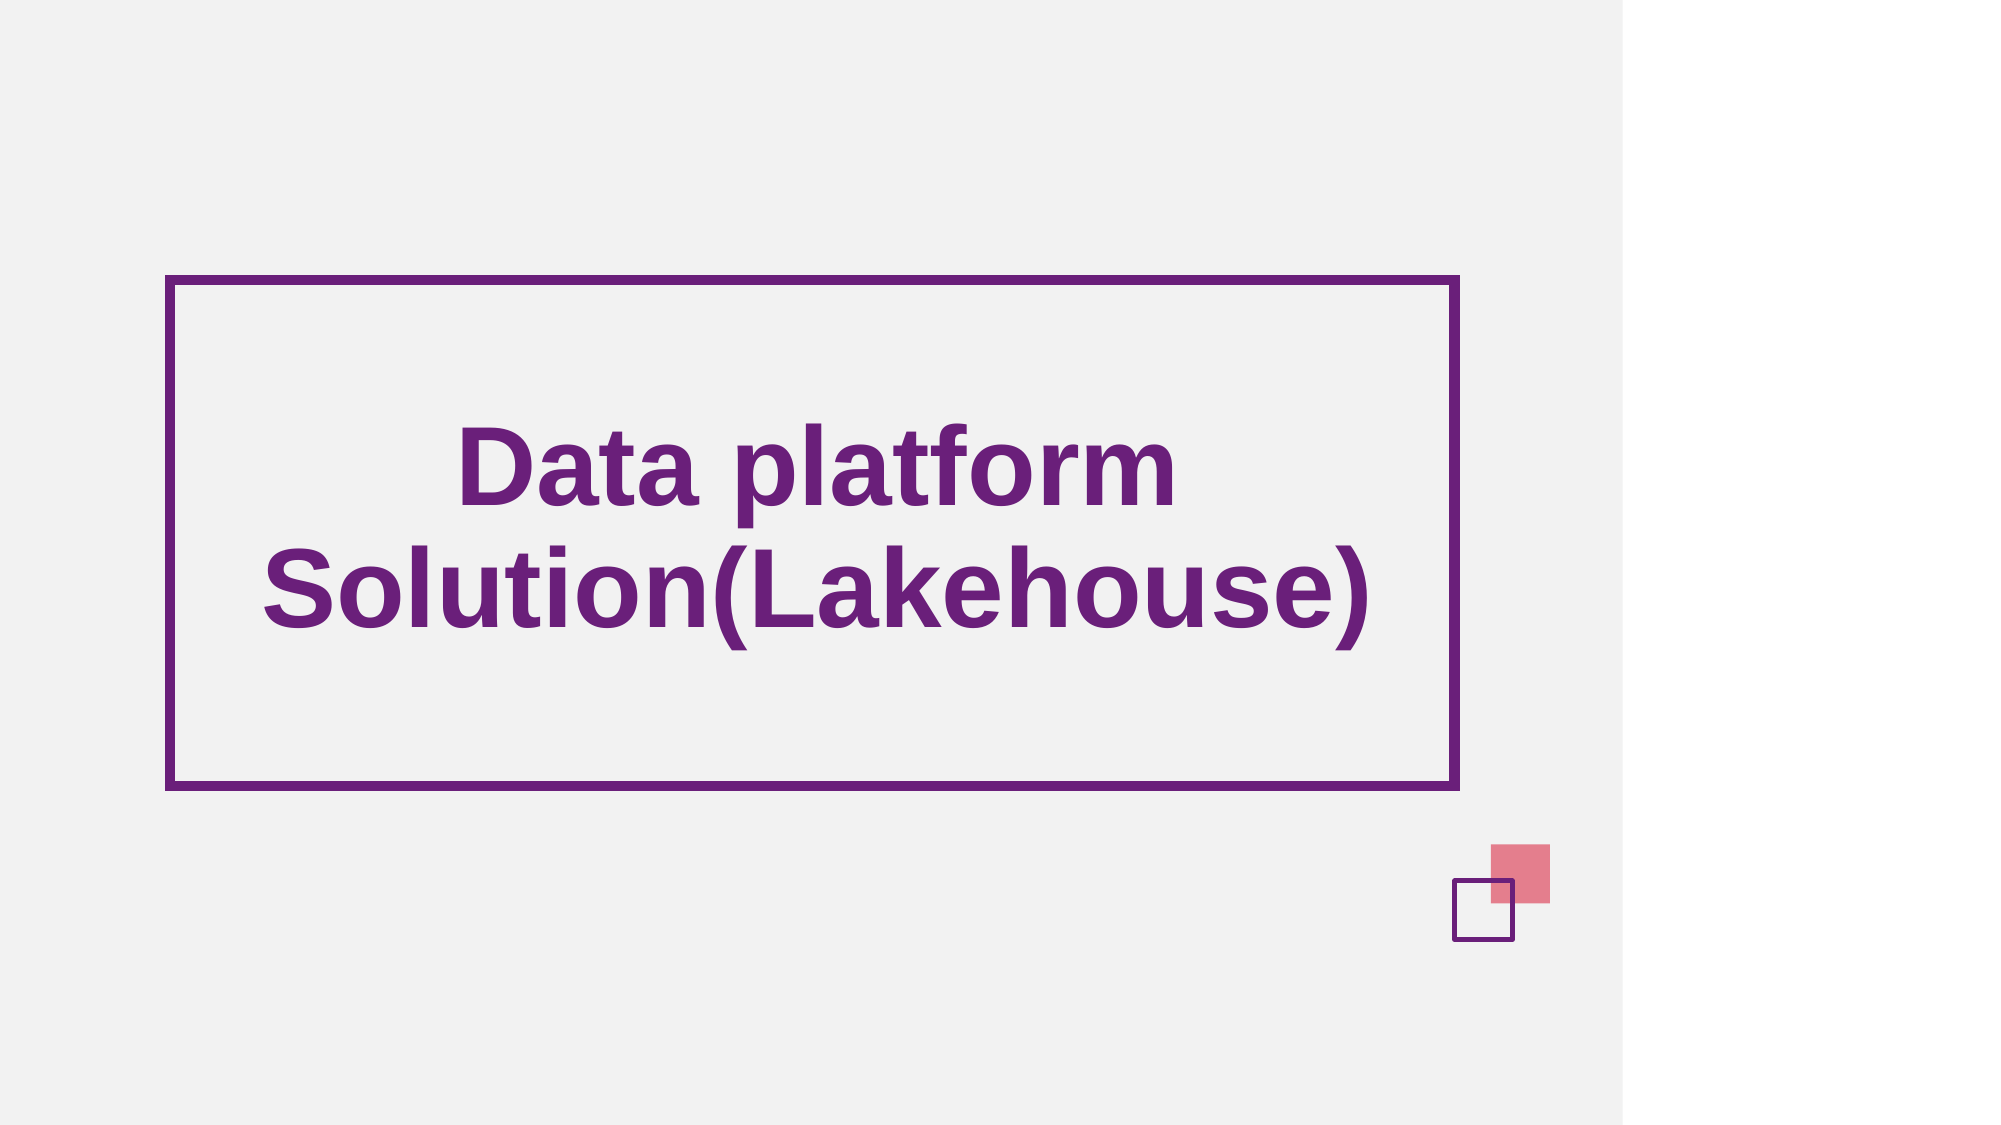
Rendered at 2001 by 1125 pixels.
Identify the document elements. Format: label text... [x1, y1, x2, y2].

list Data platform Solution(Lakehouse) [242, 357, 1393, 704]
